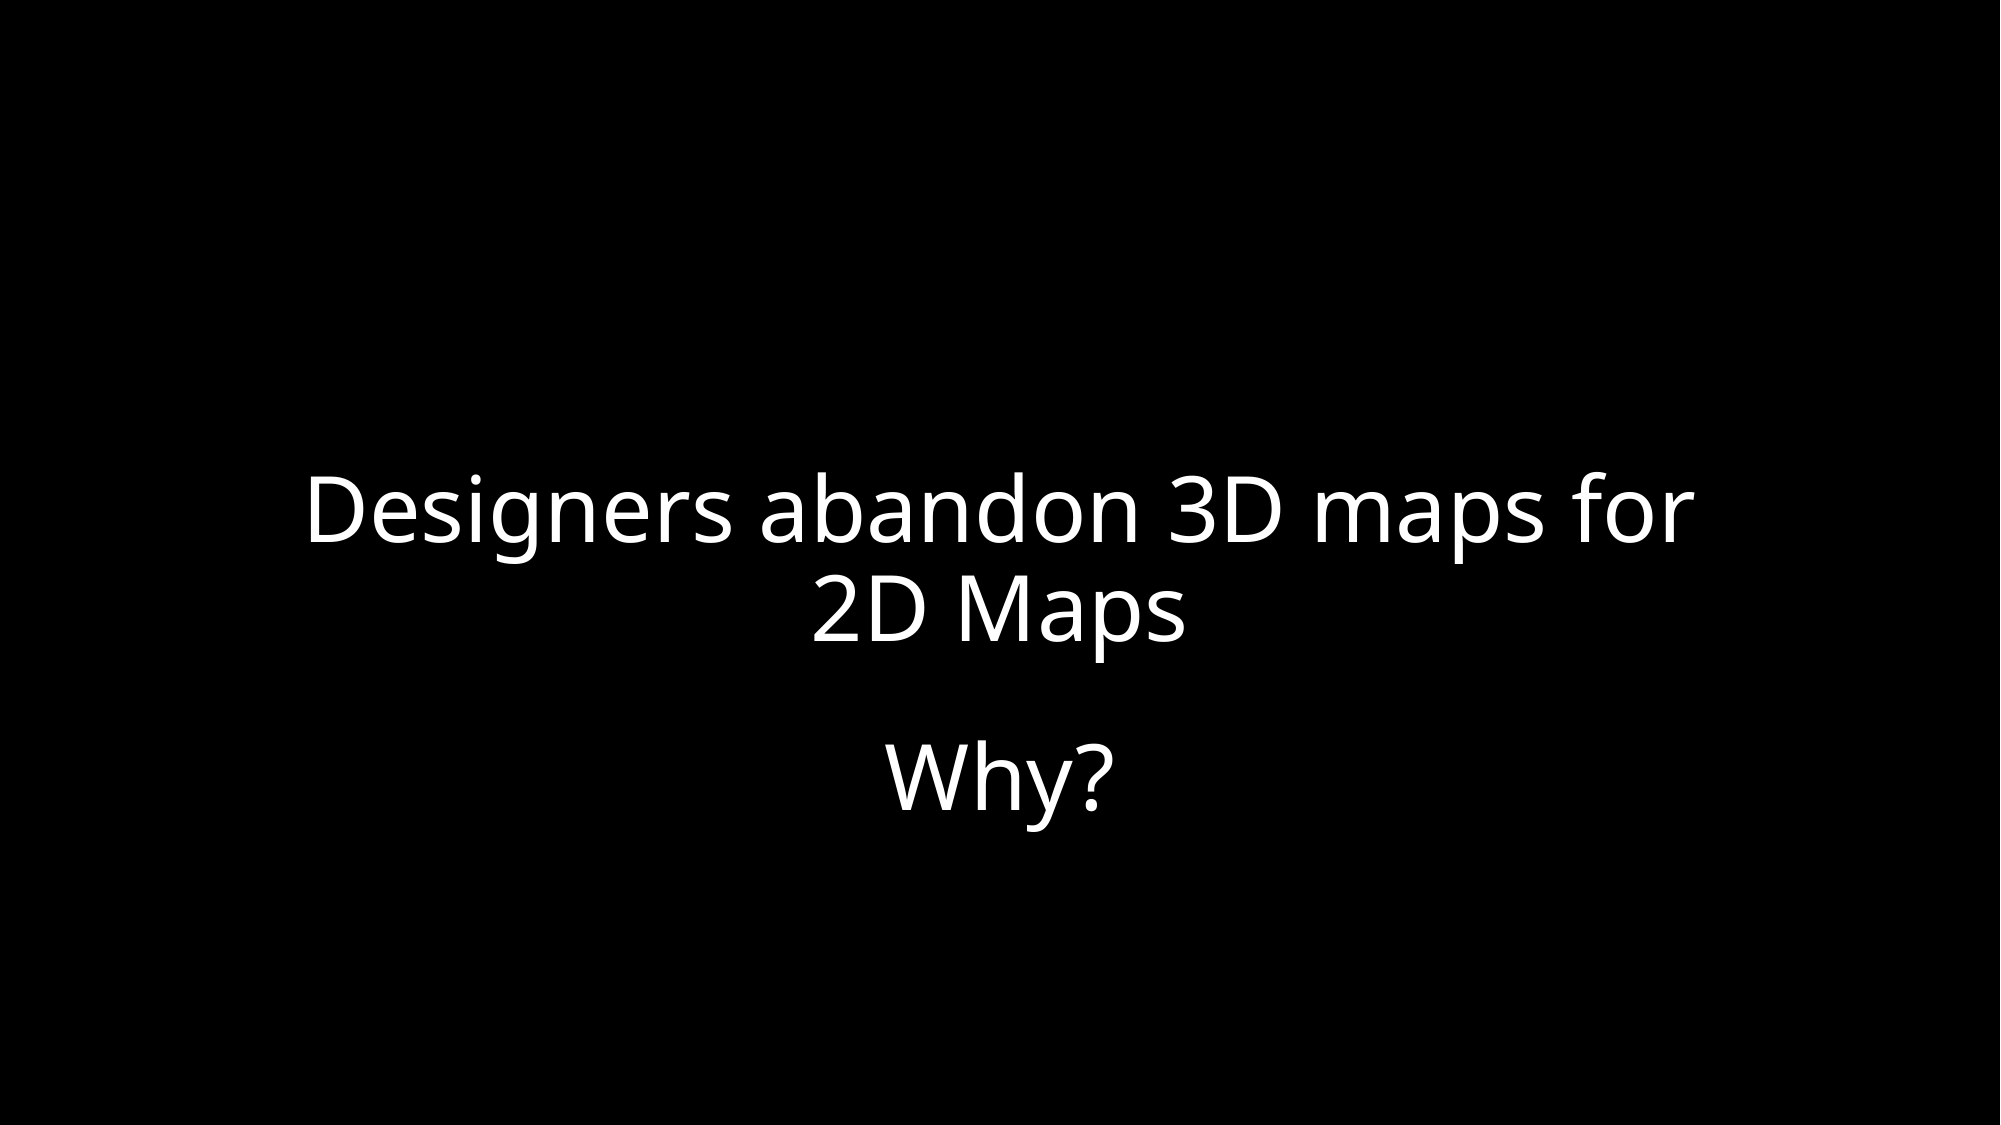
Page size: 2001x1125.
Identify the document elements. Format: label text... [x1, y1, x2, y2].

title Designers abandon 3D maps for 2D Maps [216, 453, 1784, 672]
text_box Why? [237, 671, 1763, 890]
